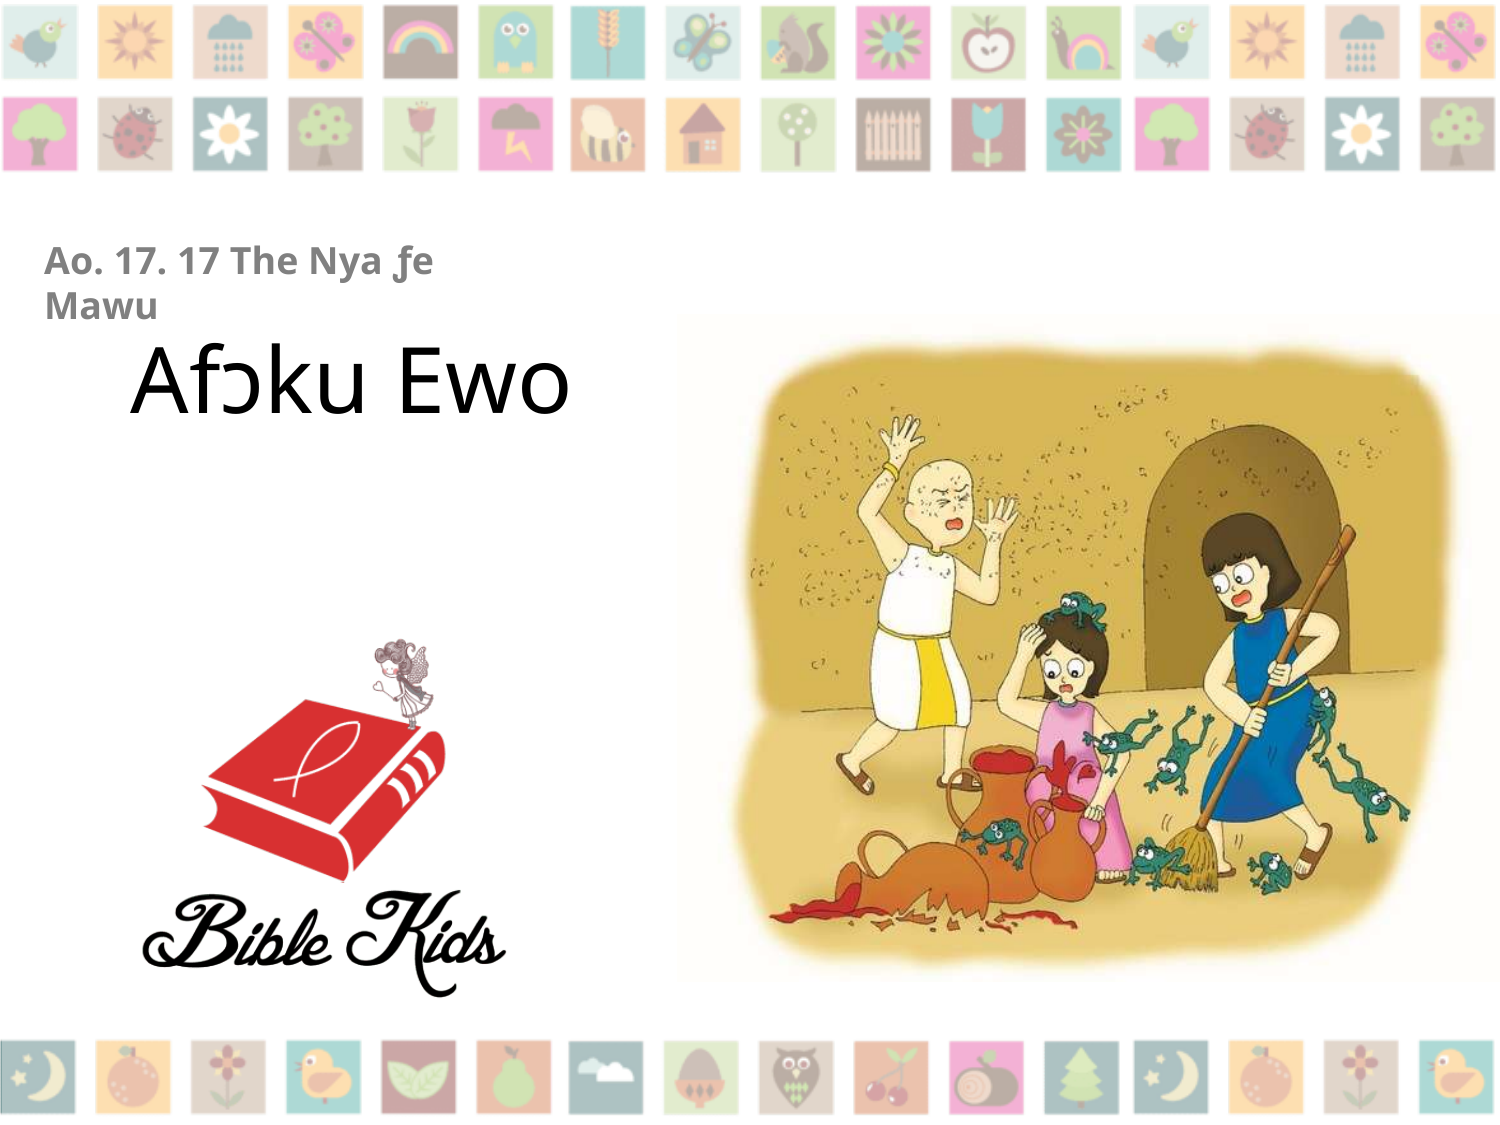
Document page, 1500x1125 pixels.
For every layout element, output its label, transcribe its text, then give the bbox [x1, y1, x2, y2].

picture [677, 314, 1500, 983]
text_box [0, 1028, 1500, 1118]
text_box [0, 3, 1500, 181]
text_box Afɔku Ewo [29, 314, 675, 440]
picture [117, 600, 544, 1027]
text_box Ao. 17. 17 The Nya ƒe Mawu [29, 229, 543, 314]
